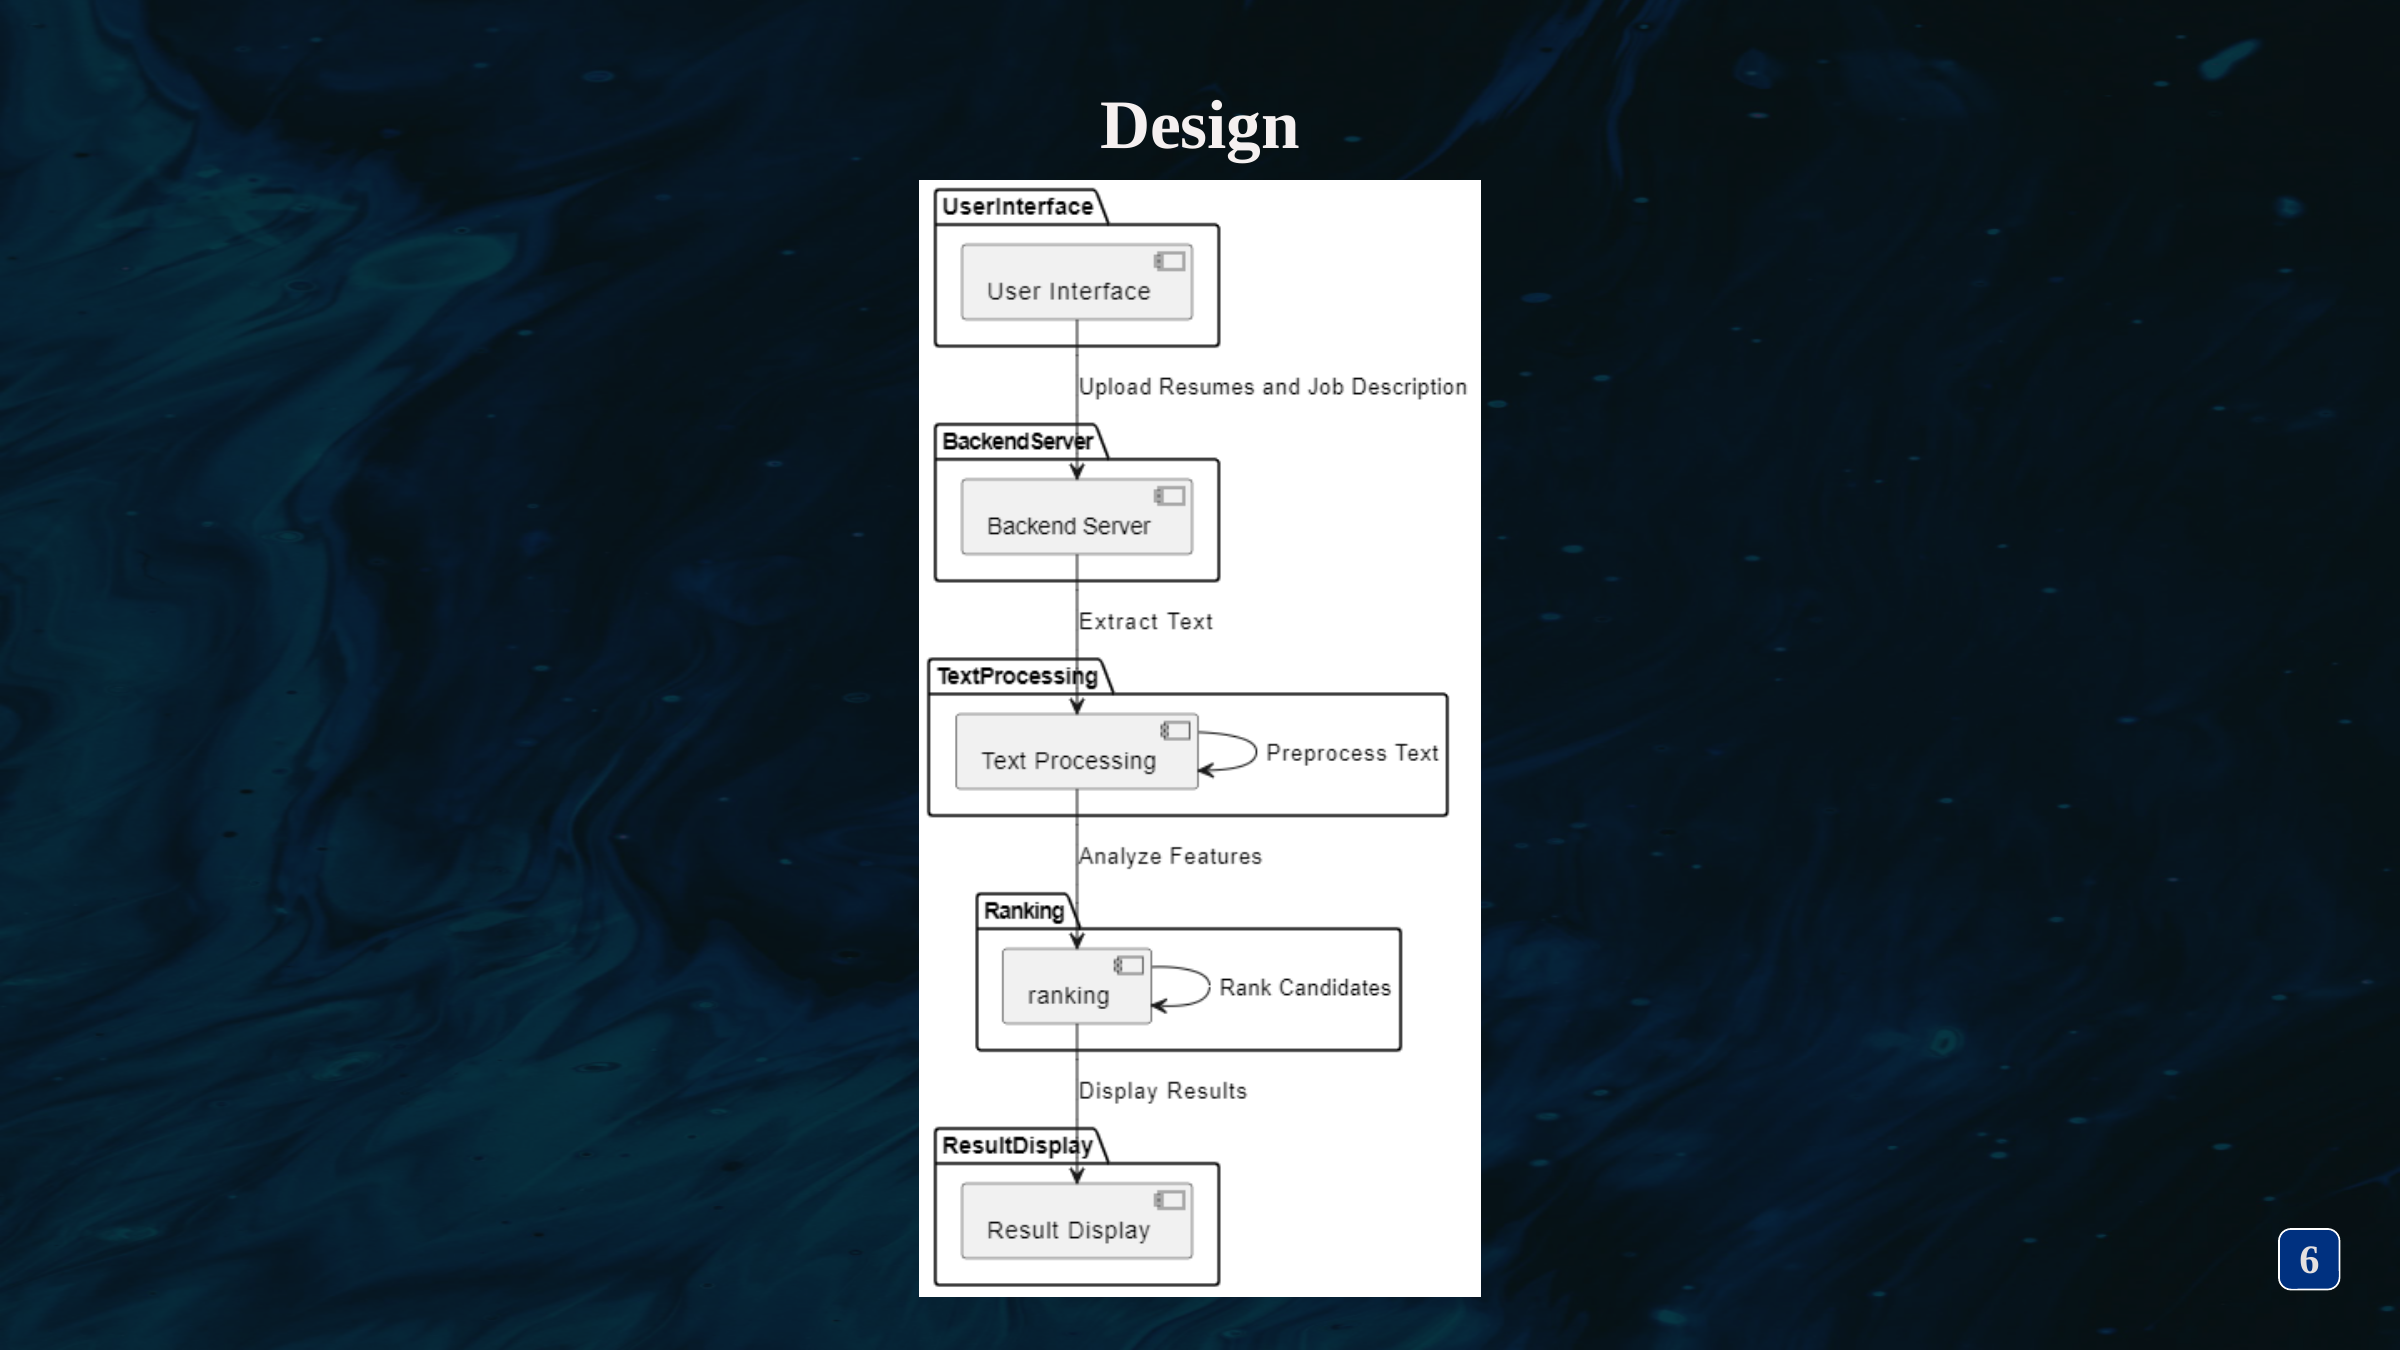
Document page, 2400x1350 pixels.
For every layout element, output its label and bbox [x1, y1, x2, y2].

picture [0, 0, 2400, 1350]
text_box [2278, 1223, 2340, 1290]
